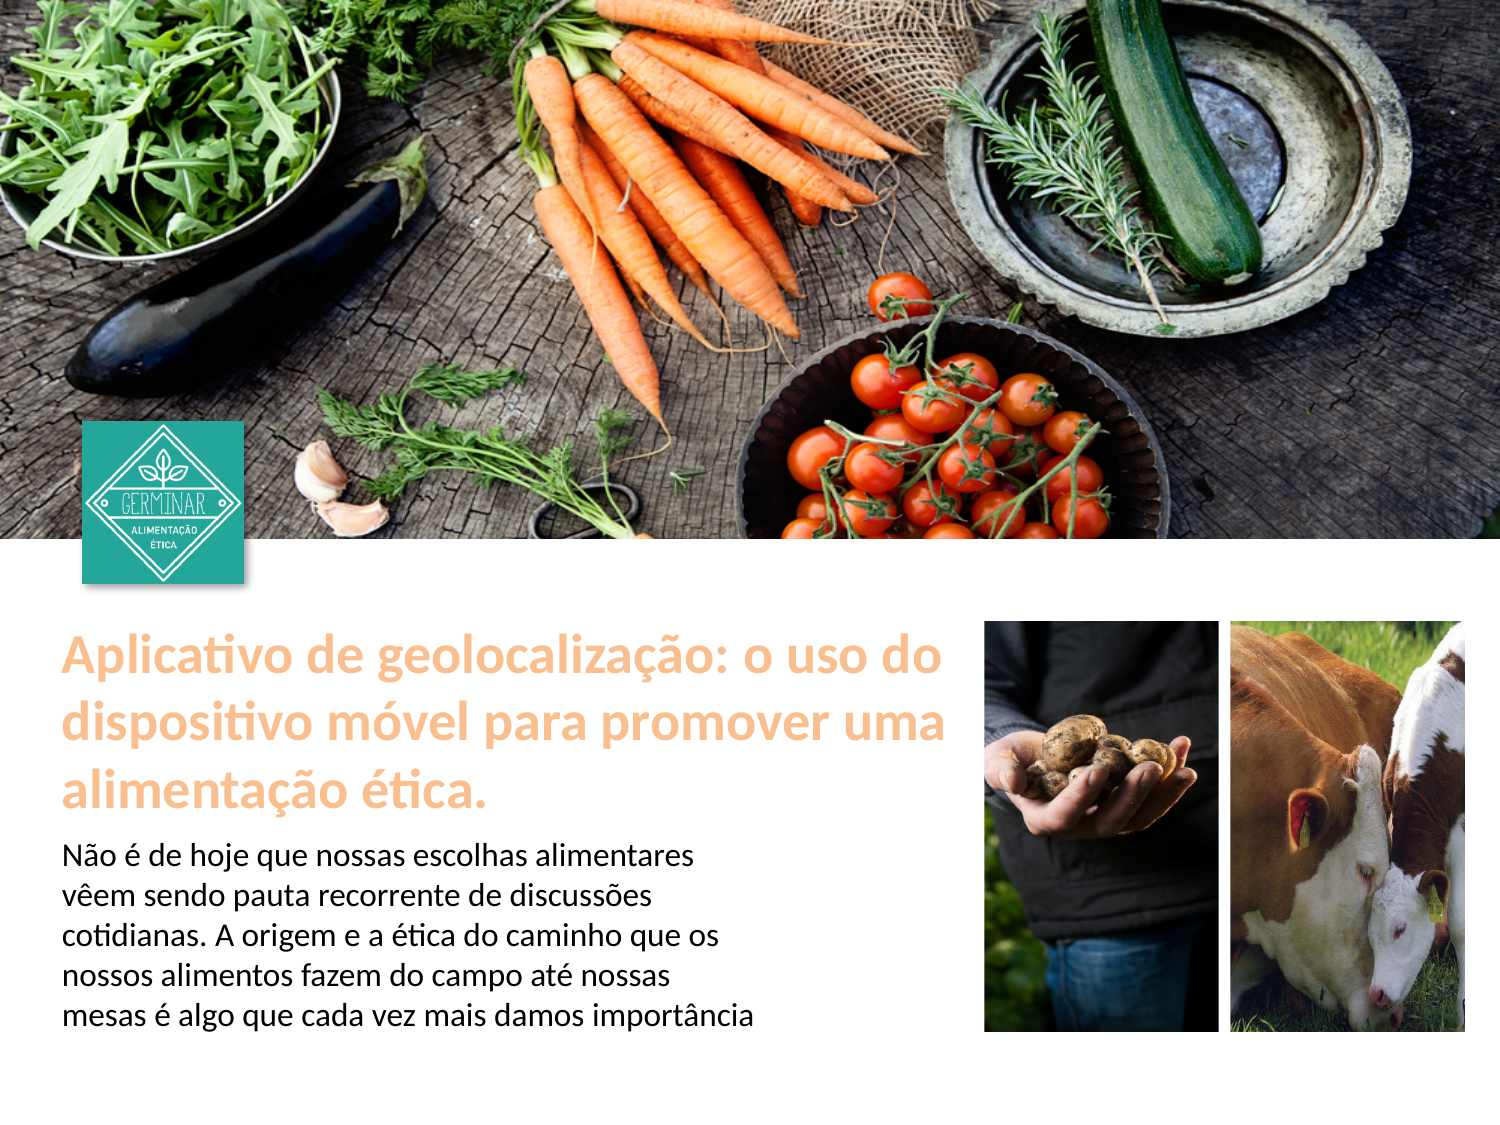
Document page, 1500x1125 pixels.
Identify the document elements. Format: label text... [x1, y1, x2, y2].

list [0, 0, 1500, 540]
picture [984, 620, 1219, 1032]
text_box Não é de hoje que nossas escolhas alimentares vêem sendo pauta recorrente de discussões cotidianas. A origem e a ética do caminho que os nossos alimentos fazem do campo até nossas mesas é algo que cada vez mais damos importância [46, 825, 774, 1043]
picture [1230, 620, 1466, 1032]
picture [81, 421, 244, 584]
text_box Aplicativo de geolocalização: o uso do dispositivo móvel para promover uma alimentação ética. [46, 609, 1020, 908]
